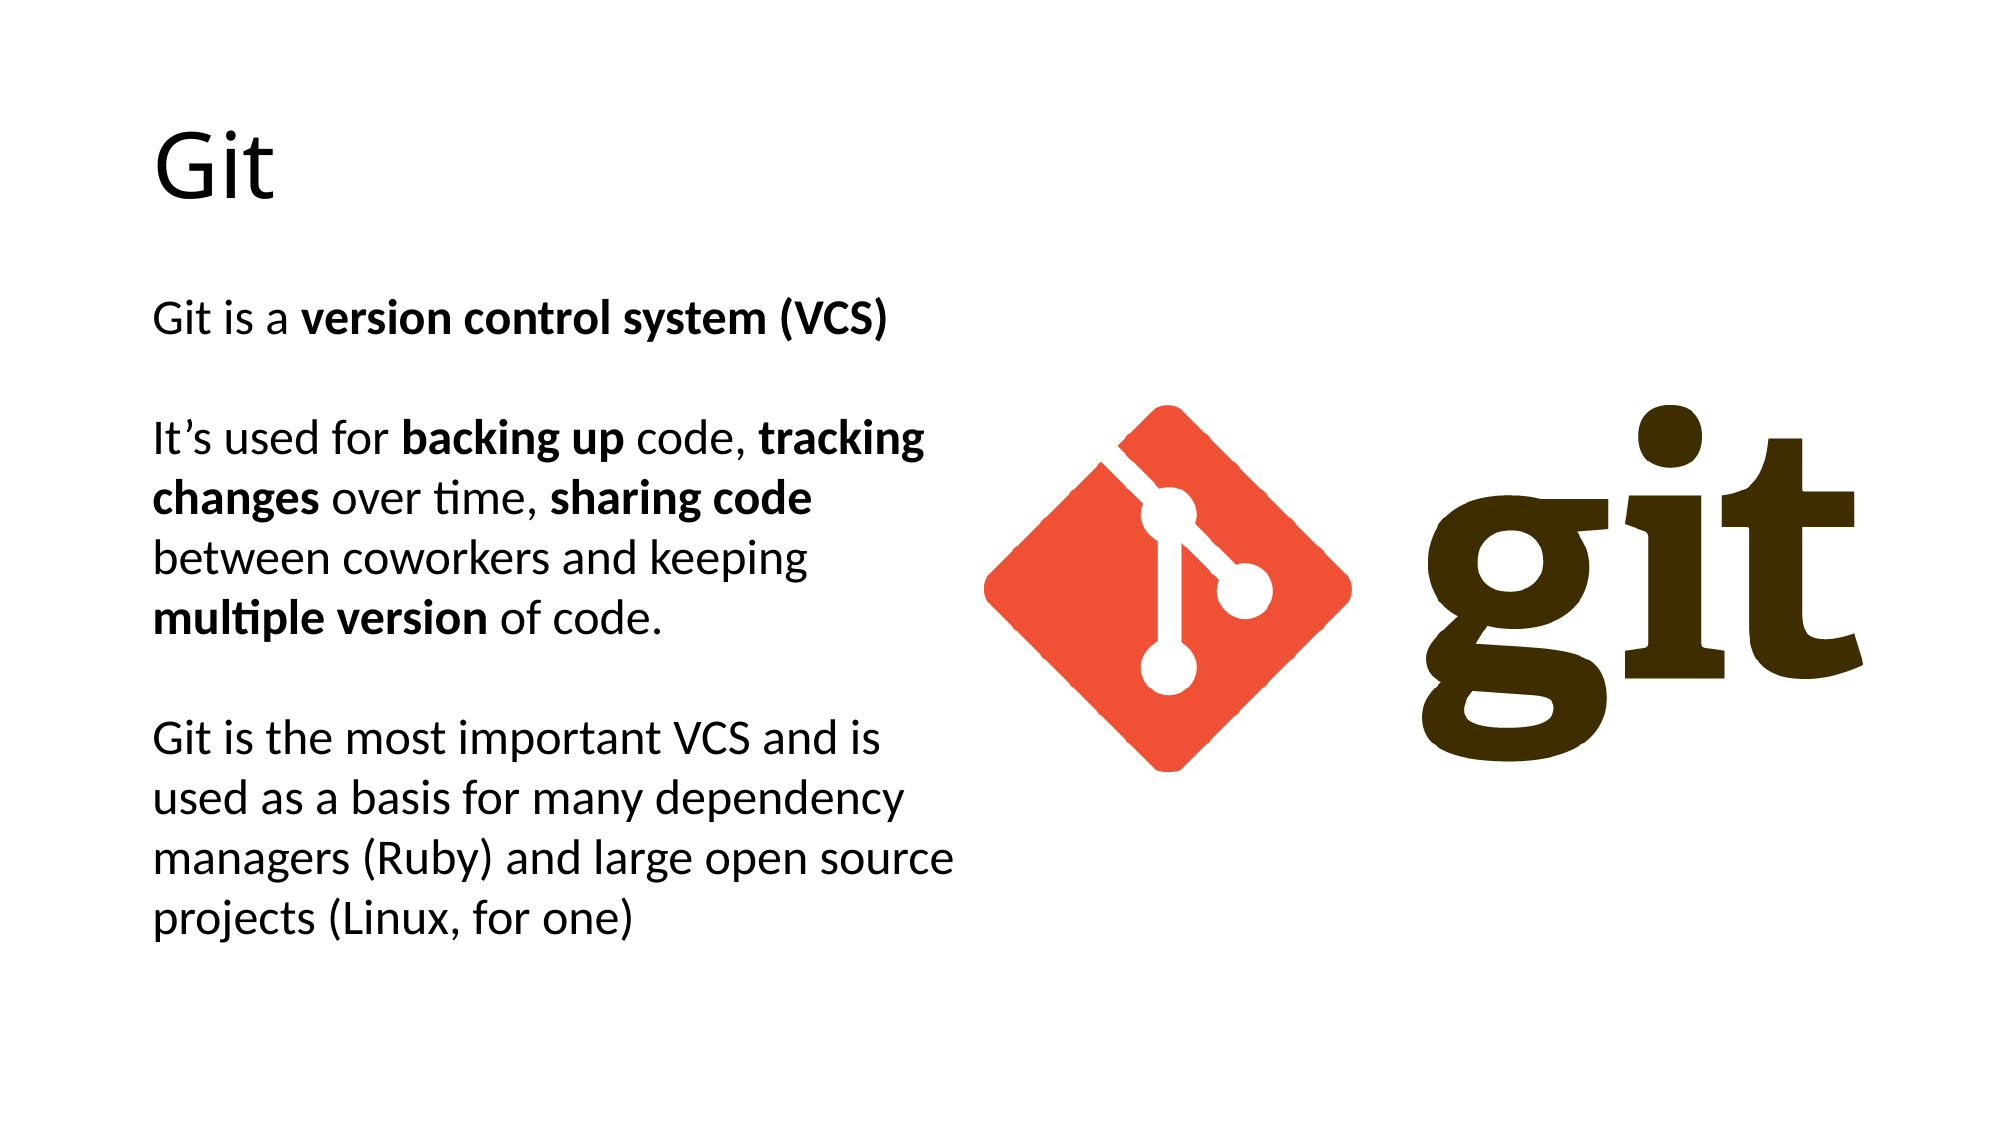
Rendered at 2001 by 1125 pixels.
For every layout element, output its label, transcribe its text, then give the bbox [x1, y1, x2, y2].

title Git [137, 59, 1863, 278]
text_box Git is a version control system (VCS) It’s used for backing up code, tracking changes over time, sharing code between coworkers and keeping multiple version of code. Git is the most important VCS and is used as a basis for many dependency managers (Ruby) and large open source projects (Linux, for one) [137, 277, 972, 1012]
picture [984, 405, 1863, 772]
